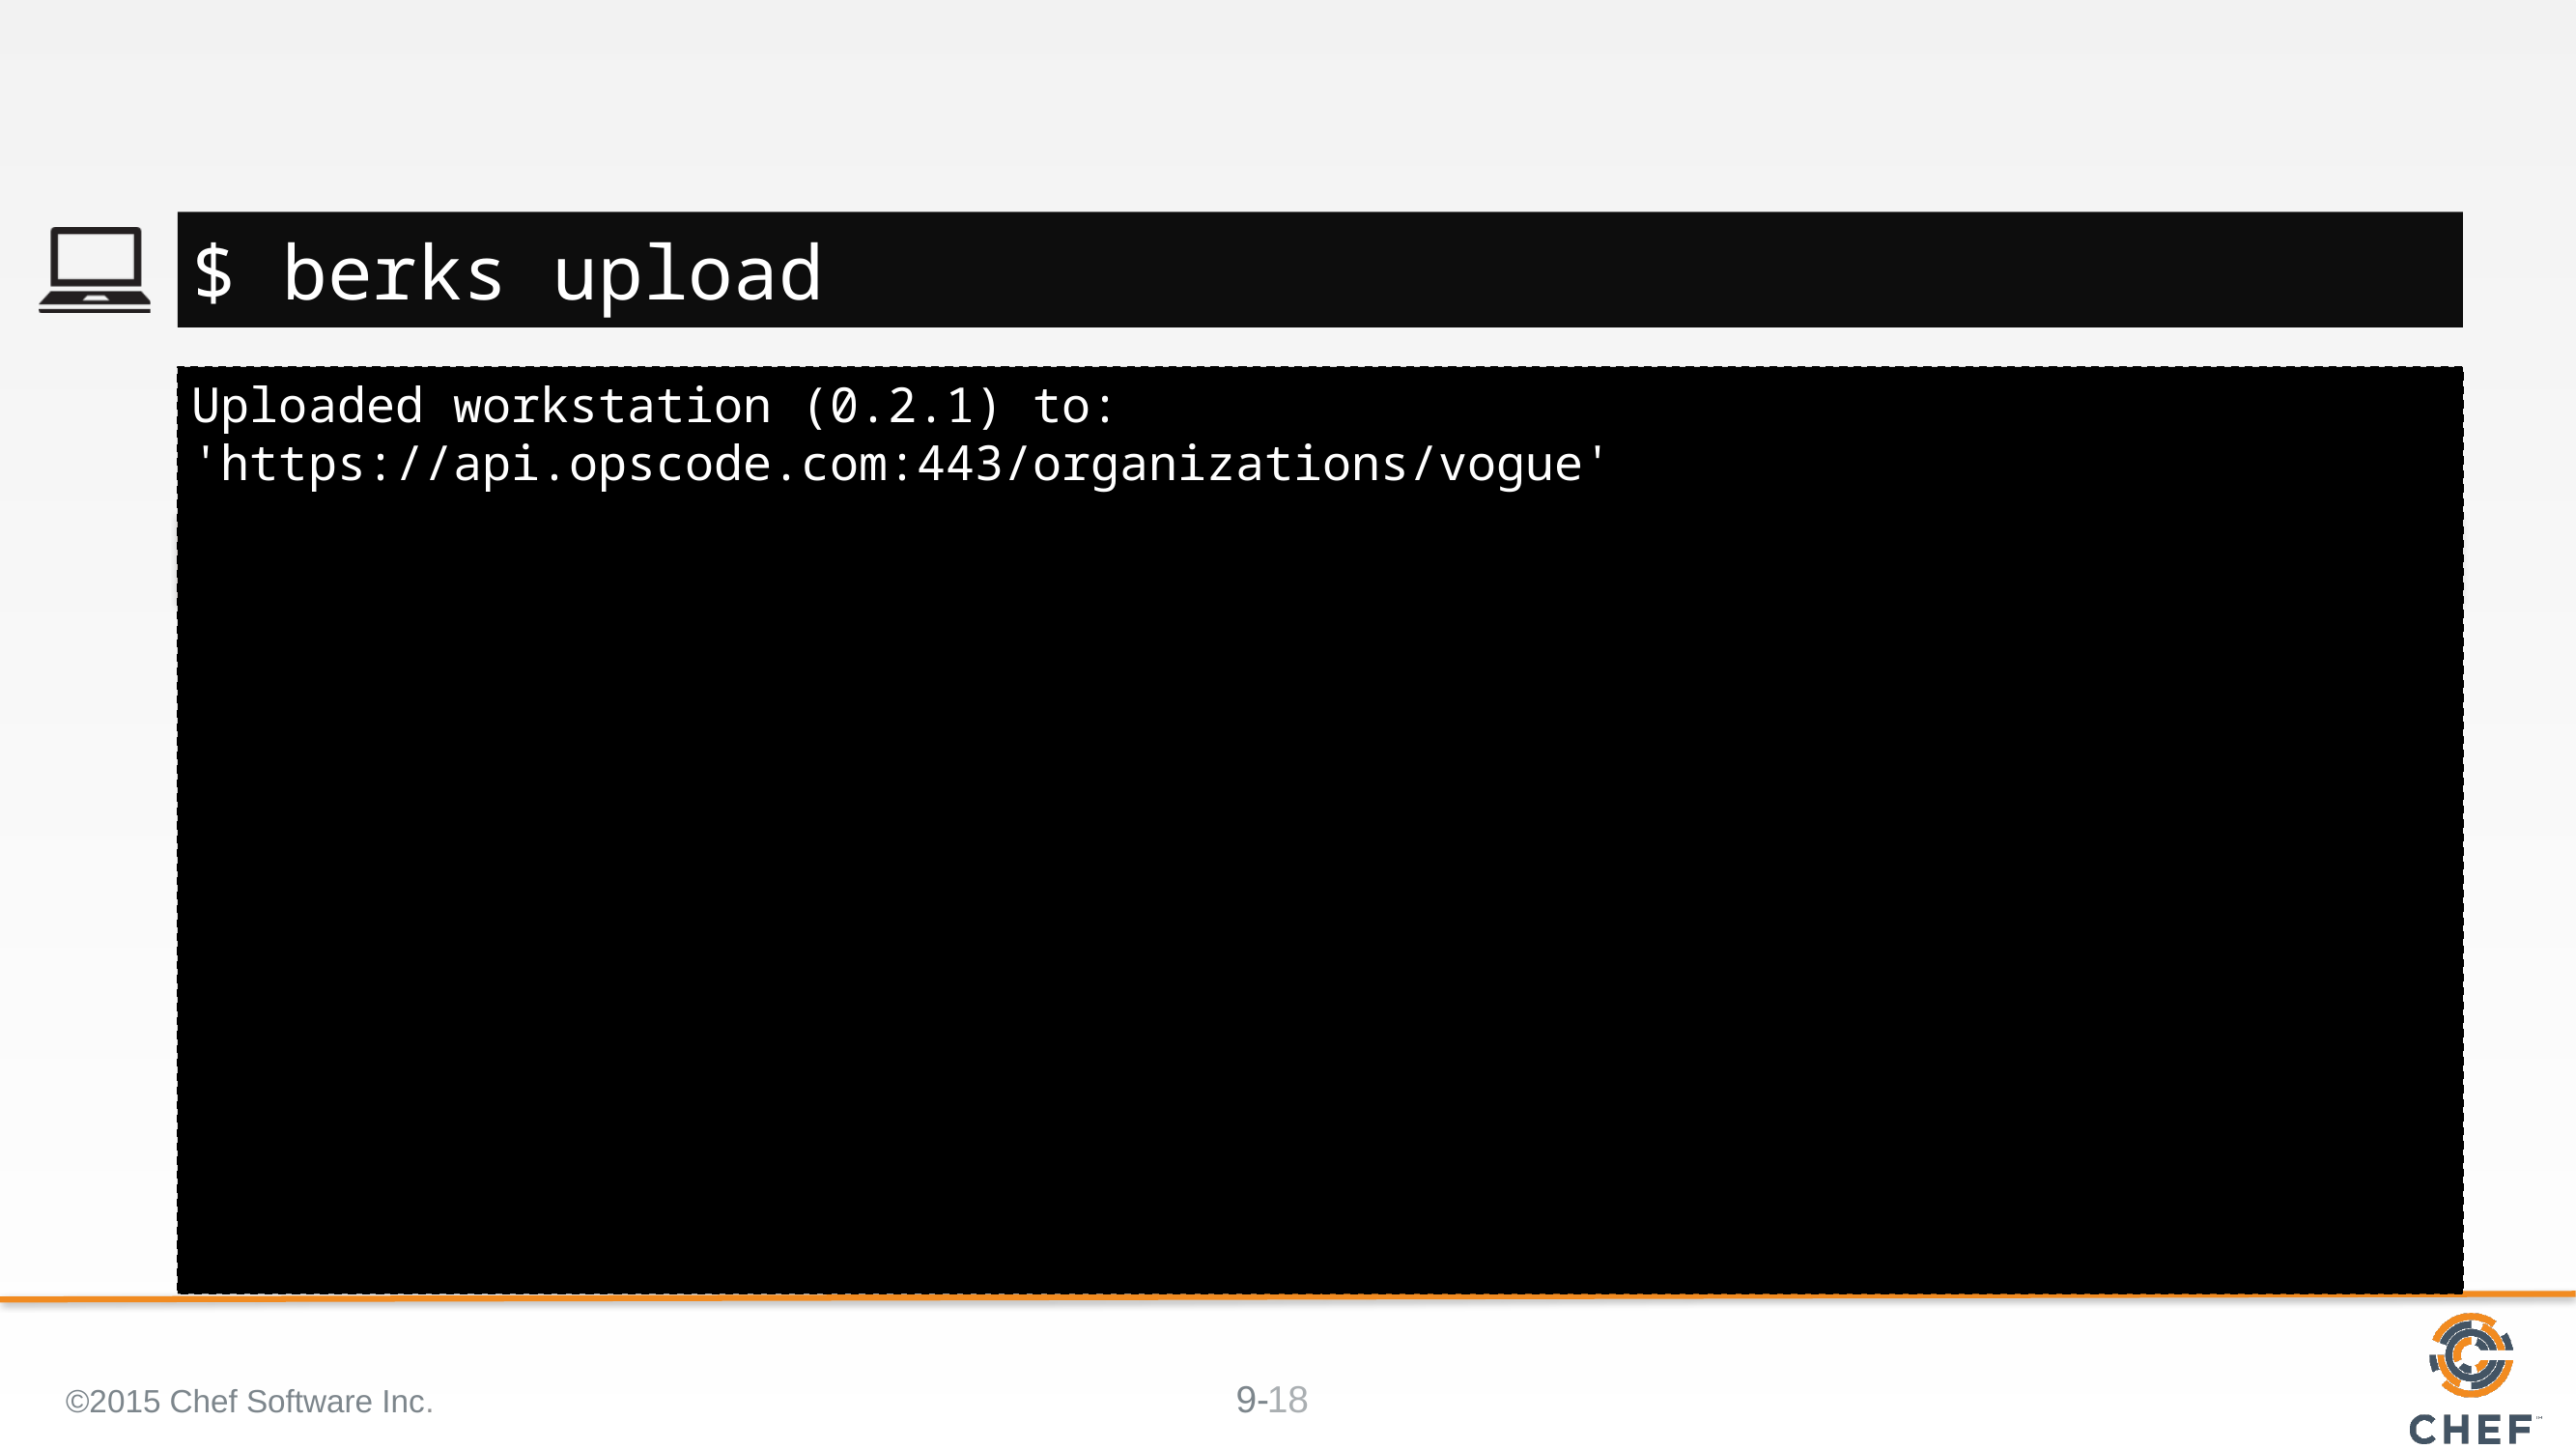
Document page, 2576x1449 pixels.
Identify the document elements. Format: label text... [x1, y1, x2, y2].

list Uploaded workstation (0.2.1) to: 'https://api.opscode.com:443/organizations/vogue' [177, 366, 2464, 1294]
picture [2399, 1297, 2550, 1449]
footer ©2015 Chef Software Inc. [51, 1359, 952, 1440]
list $ berks upload [177, 212, 2463, 327]
slide_number 18 [998, 1359, 1578, 1437]
